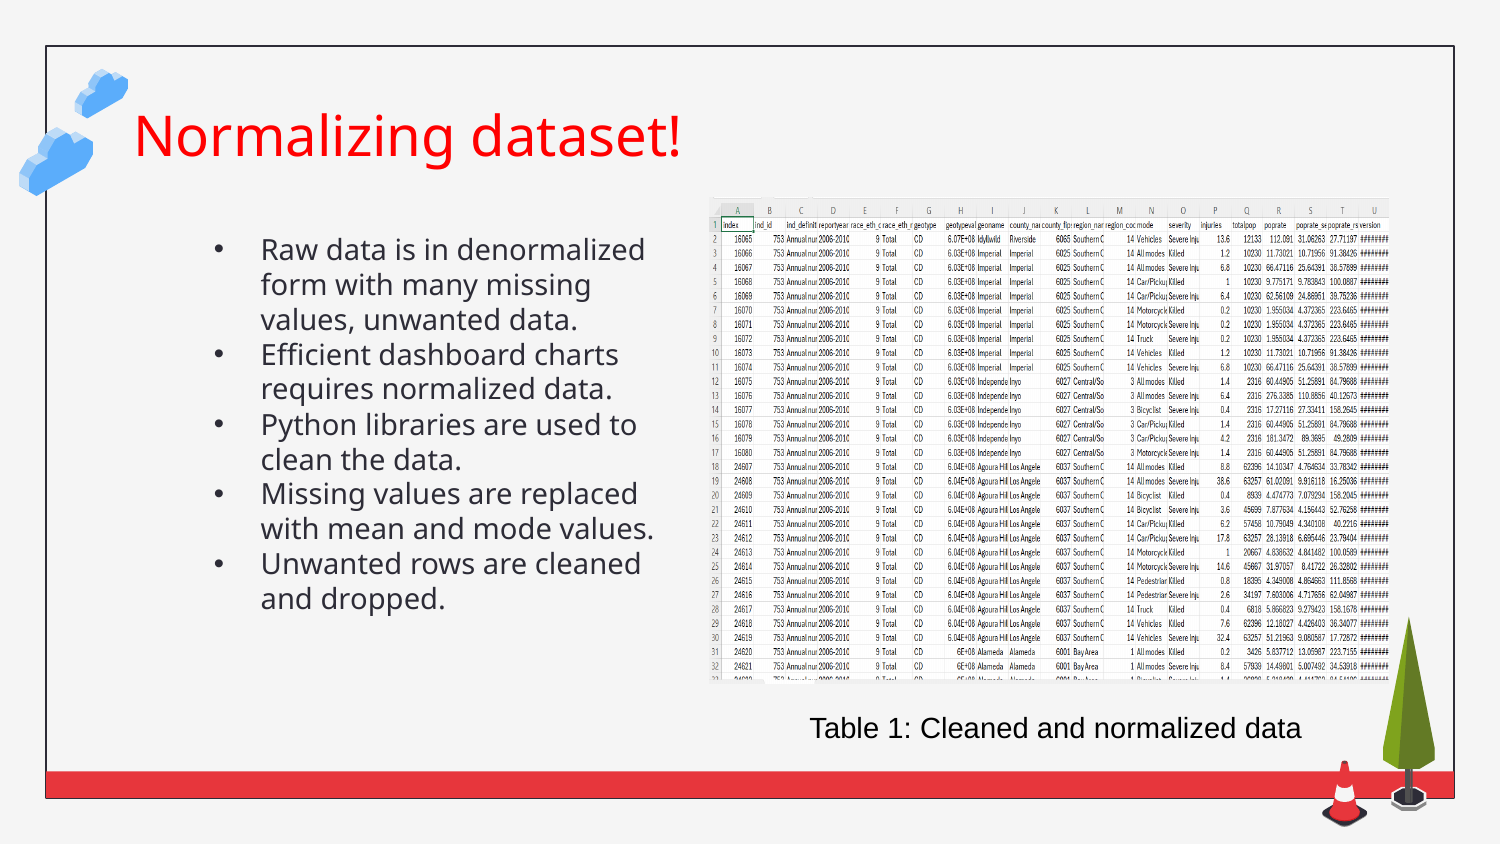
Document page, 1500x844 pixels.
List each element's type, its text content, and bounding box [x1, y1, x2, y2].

title Normalizing dataset! [118, 85, 1382, 180]
picture [709, 197, 1390, 685]
subtitle Raw data is in denormalized form with many missing values, unwanted data. Efficient dashboard charts requires normalized data. Python libraries are used to clean the data. Missing values are replaced with mean and mode values. Unwanted rows are cleaned and dropped. [198, 216, 706, 688]
text_box Table 1: Cleaned and normalized data [794, 702, 1475, 752]
